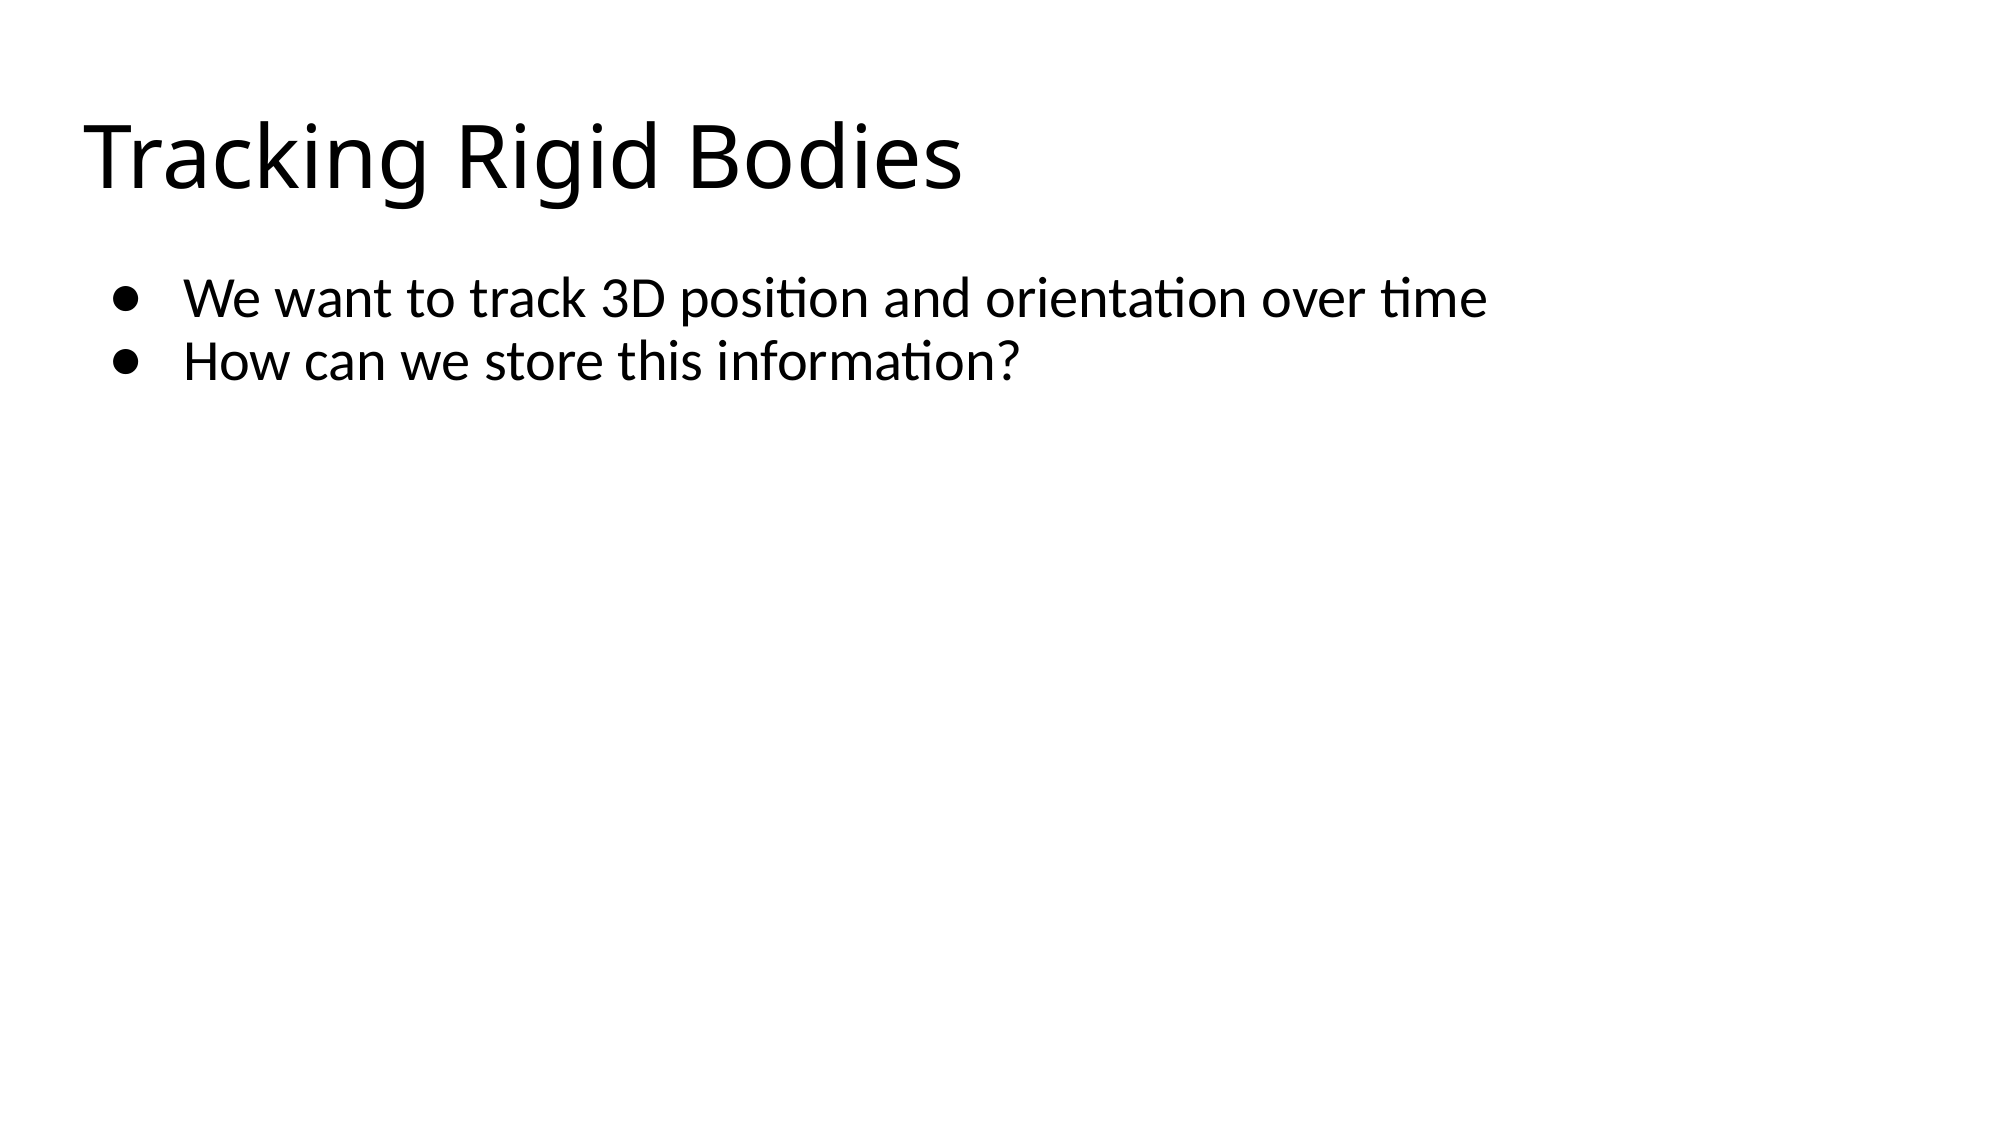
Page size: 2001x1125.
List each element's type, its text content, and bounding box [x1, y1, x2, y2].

list We want to track 3D position and orientation over time How can we store this information? [68, 252, 1932, 1000]
title Tracking Rigid Bodies [68, 97, 1932, 223]
